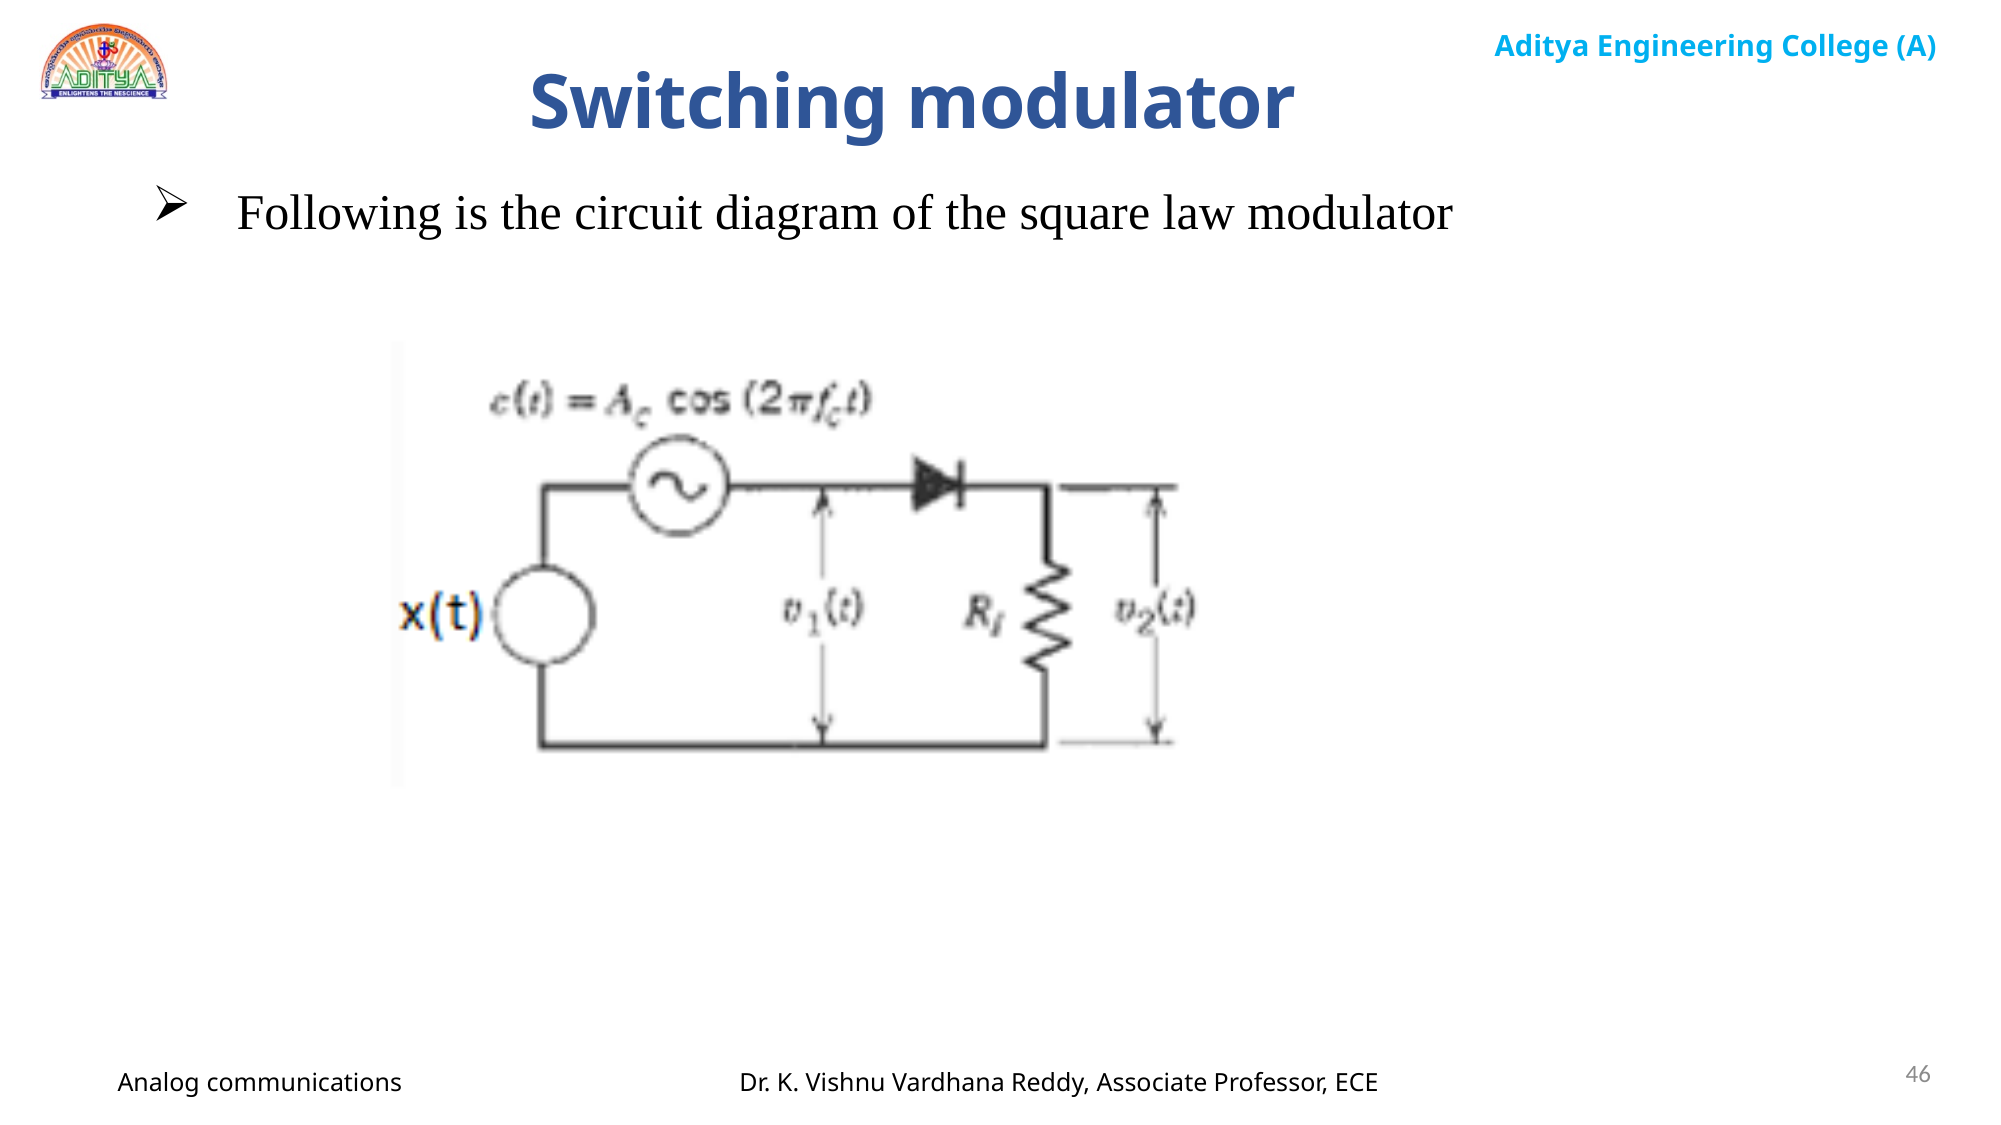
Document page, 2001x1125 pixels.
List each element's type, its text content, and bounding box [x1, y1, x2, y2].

text_box Aditya Engineering College (A) [1479, 19, 1952, 70]
text_box Following is the circuit diagram of the square law modulator [137, 112, 1850, 248]
text_box Switching modulator [199, 37, 1626, 161]
picture [39, 23, 168, 100]
slide_number 46 [1496, 1042, 1947, 1103]
picture [349, 324, 1333, 838]
footer Analog communications Dr. K. Vishnu Vardhana Reddy, Associate Professor, ECE [85, 1042, 1413, 1125]
